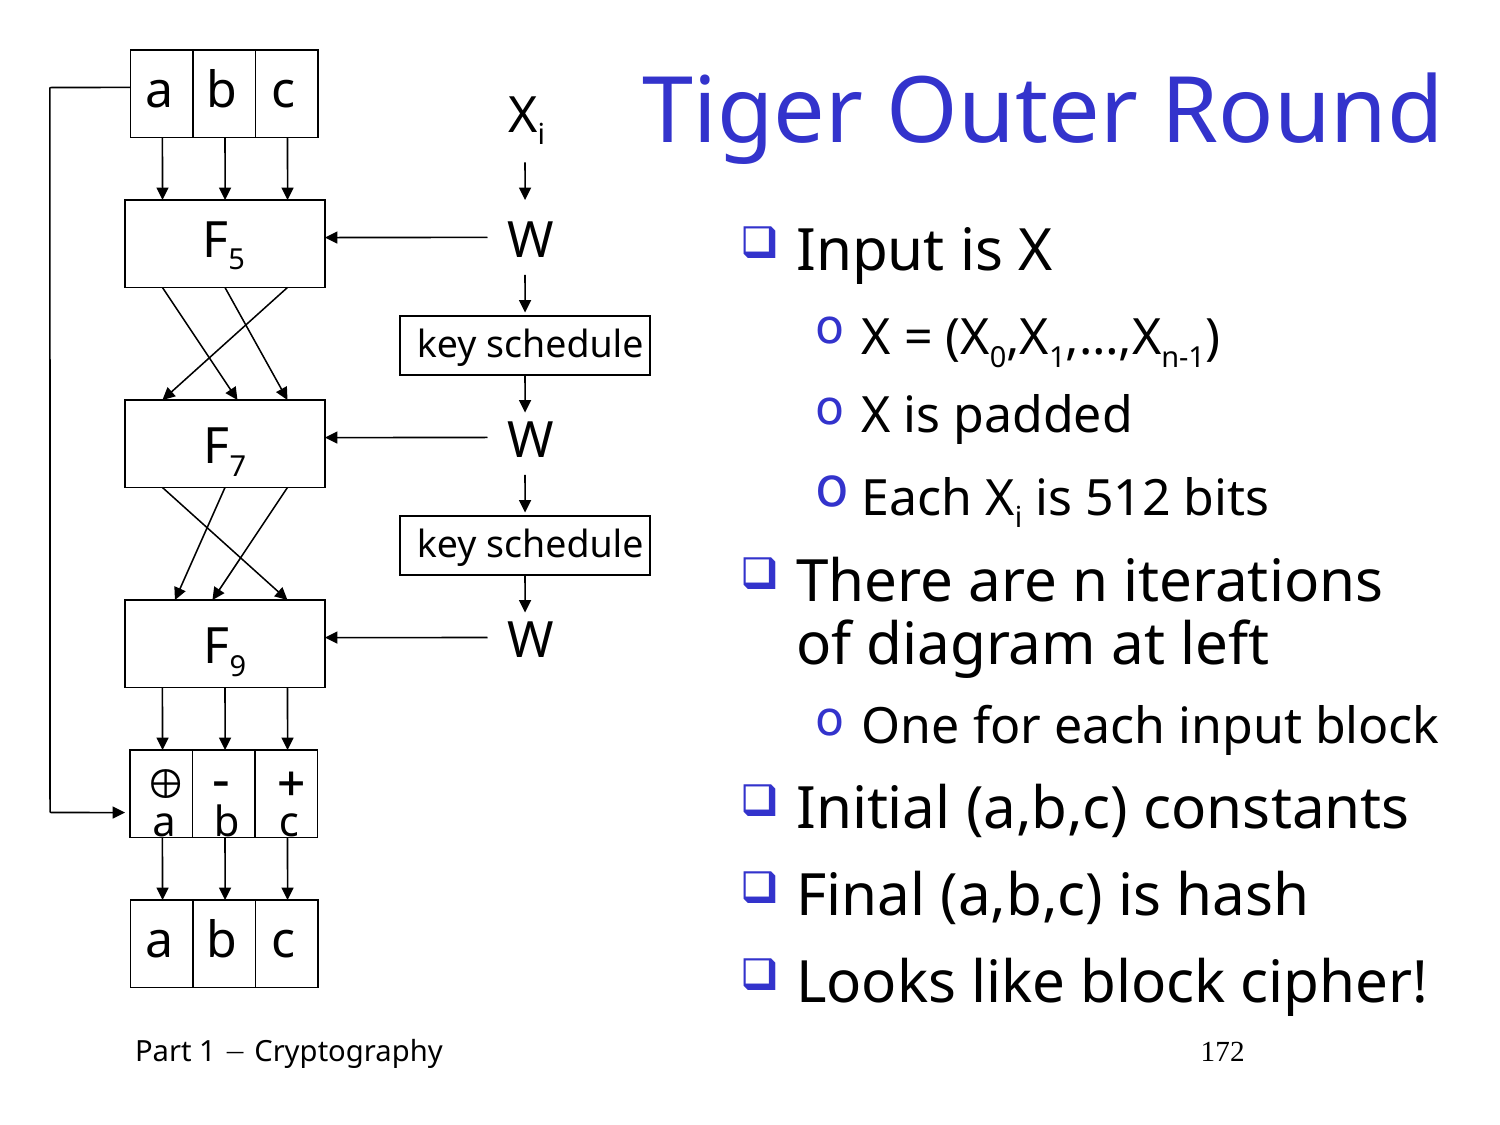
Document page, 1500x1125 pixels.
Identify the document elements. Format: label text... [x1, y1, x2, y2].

text_box [156, 687, 169, 749]
text_box key schedule [402, 512, 659, 573]
text_box b [199, 838, 255, 850]
text_box [174, 487, 226, 601]
text_box [224, 287, 288, 400]
text_box W [492, 399, 569, 475]
text_box [125, 599, 325, 688]
text_box [125, 399, 325, 488]
text_box [125, 199, 325, 288]
text_box [49, 806, 125, 819]
text_box [129, 749, 193, 838]
text_box [218, 687, 232, 749]
text_box [324, 631, 488, 644]
text_box [518, 474, 532, 513]
text_box [162, 358, 209, 400]
title Tiger Outer Round [624, 24, 1463, 201]
text_box [256, 899, 318, 988]
text_box [518, 162, 532, 200]
text_box [193, 49, 256, 138]
text_box [130, 899, 192, 988]
text_box [281, 687, 294, 749]
text_box key schedule [402, 312, 659, 373]
text_box [281, 850, 294, 899]
text_box [192, 899, 256, 988]
list Input is X X = (X0,X1,…,Xn-1) X is padded Each Xi is 512 bits There are n iterations of diagram at left One for each input block Initial (a,b,c) constants Final (a,b,c) is hash Looks like block cipher! [724, 212, 1463, 1013]
text_box [130, 49, 193, 138]
text_box Xi [493, 74, 561, 158]
text_box [324, 431, 488, 444]
text_box [281, 138, 294, 200]
text_box [156, 138, 169, 200]
text_box [162, 287, 238, 400]
text_box [256, 49, 318, 138]
text_box [399, 316, 650, 375]
text_box [255, 749, 318, 838]
text_box W [492, 199, 569, 275]
text_box a [130, 921, 189, 972]
text_box [518, 374, 532, 413]
text_box [212, 487, 288, 601]
text_box [156, 850, 169, 899]
text_box [324, 231, 488, 244]
text_box F5 [187, 199, 287, 283]
text_box [218, 850, 232, 899]
text_box [241, 558, 288, 601]
text_box [518, 274, 532, 313]
text_box W [492, 599, 569, 675]
text_box c [264, 838, 314, 850]
text_box a [137, 838, 191, 850]
text_box [193, 749, 255, 838]
text_box [218, 138, 232, 199]
text_box [399, 516, 650, 575]
footer Part 1  Cryptography 172 [112, 1024, 1401, 1101]
